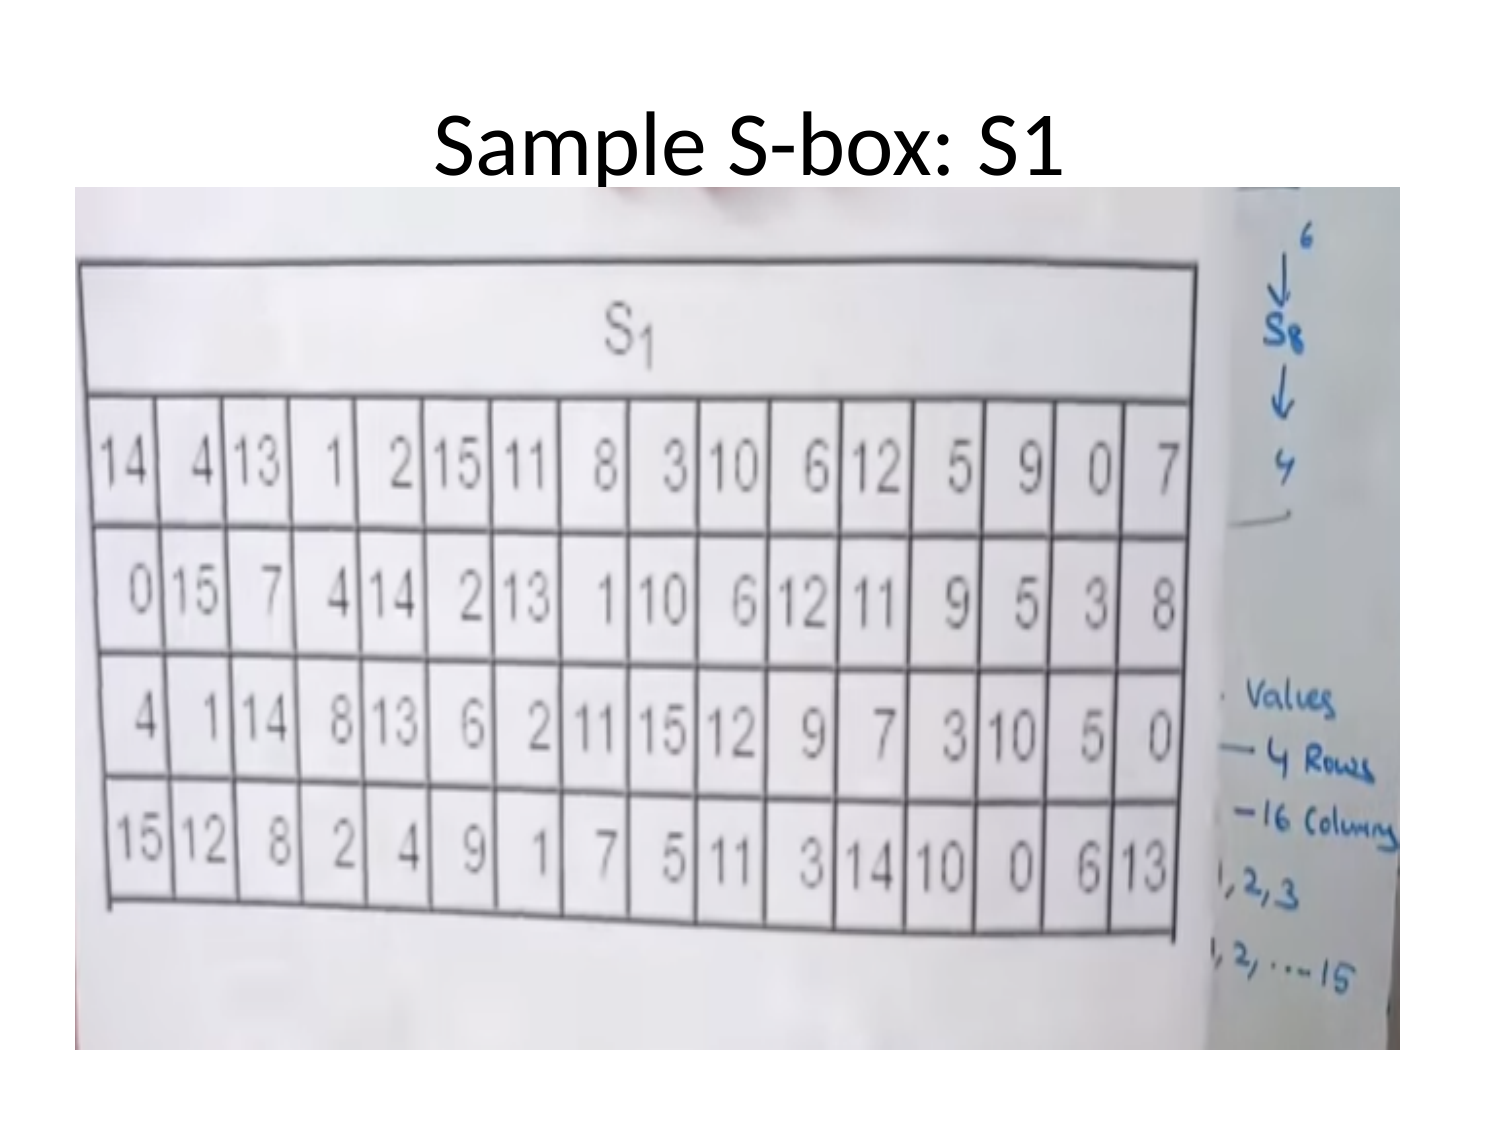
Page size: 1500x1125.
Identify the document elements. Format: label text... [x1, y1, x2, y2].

title Sample S-box: S1 [75, 45, 1425, 233]
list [74, 187, 1401, 1051]
